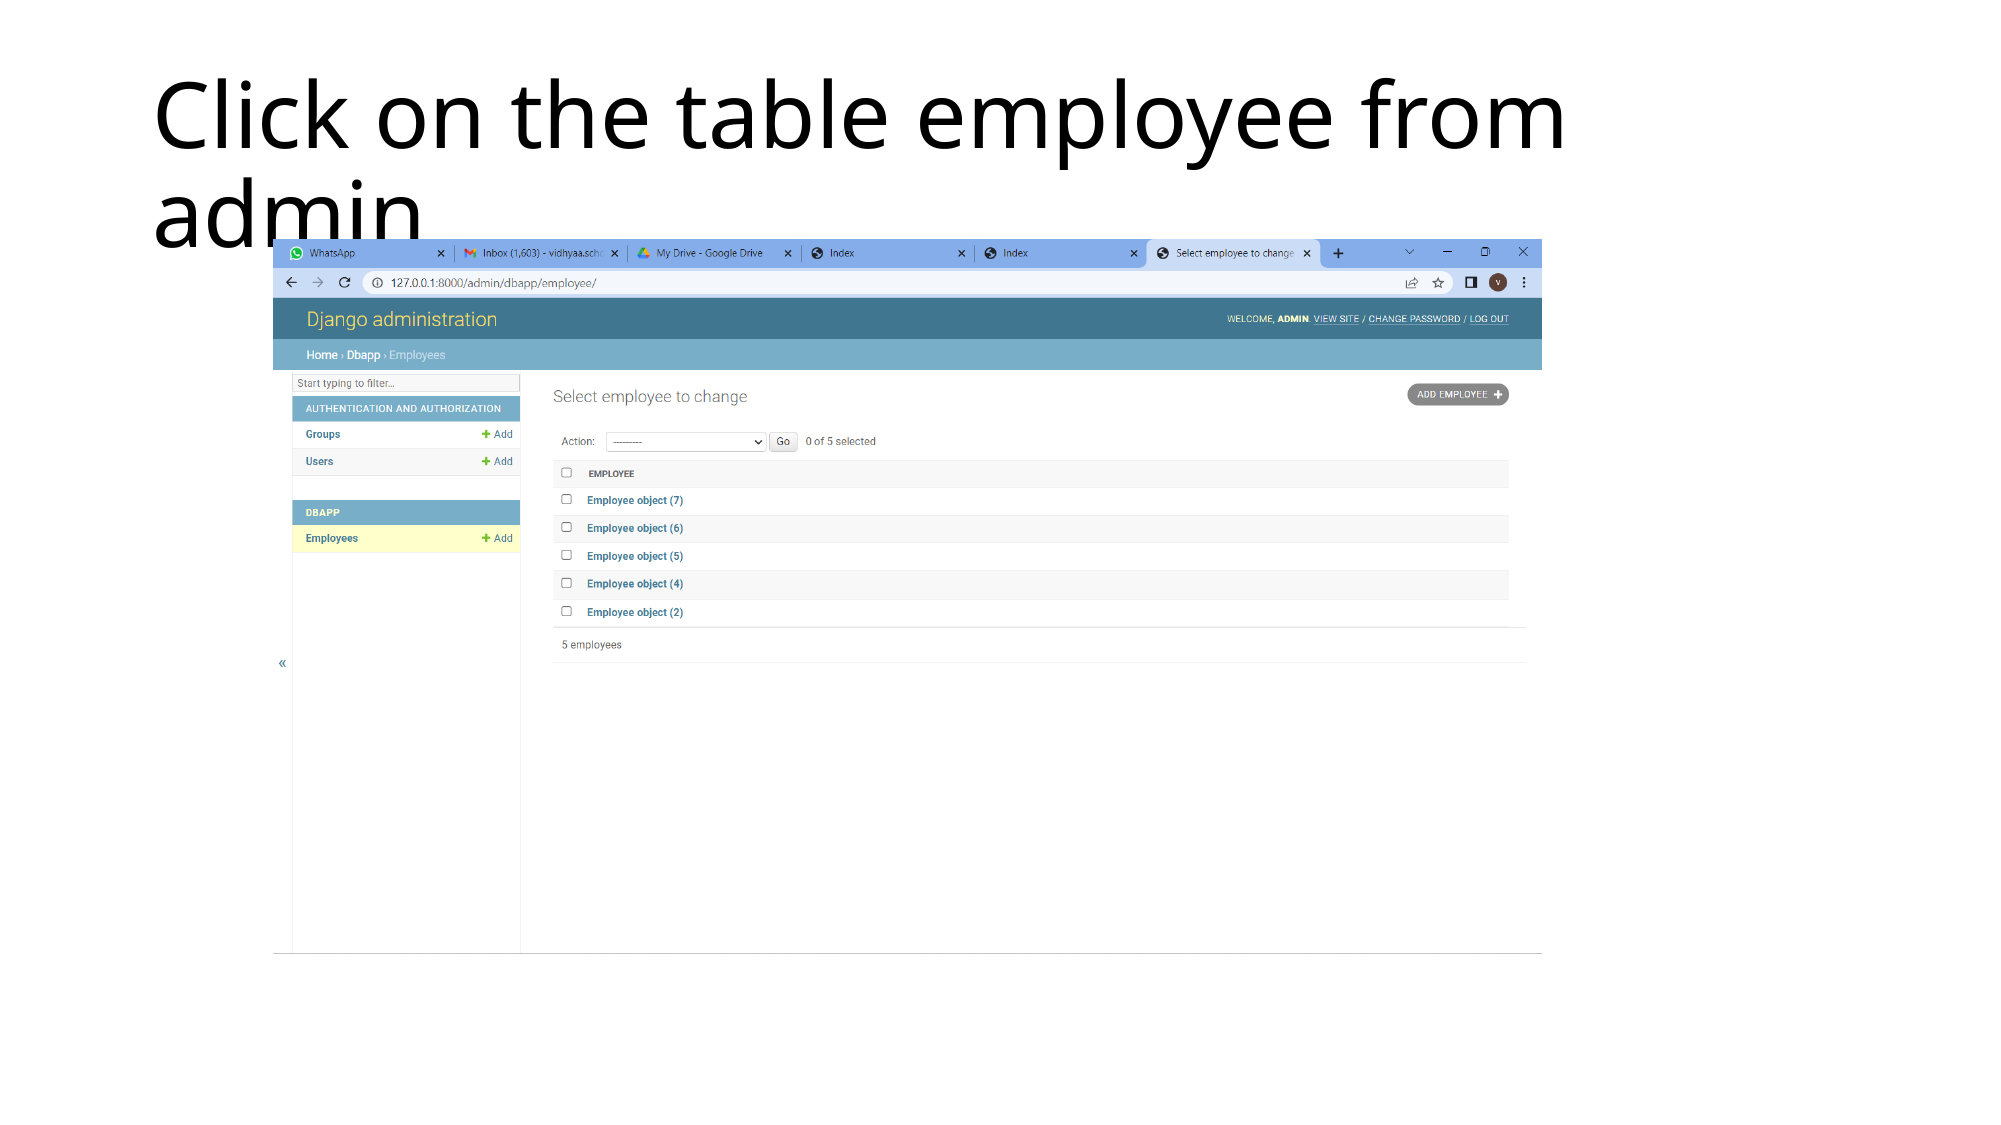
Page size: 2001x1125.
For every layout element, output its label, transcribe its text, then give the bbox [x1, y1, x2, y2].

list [272, 239, 1542, 954]
title Click on the table employee from admin [137, 59, 1863, 278]
